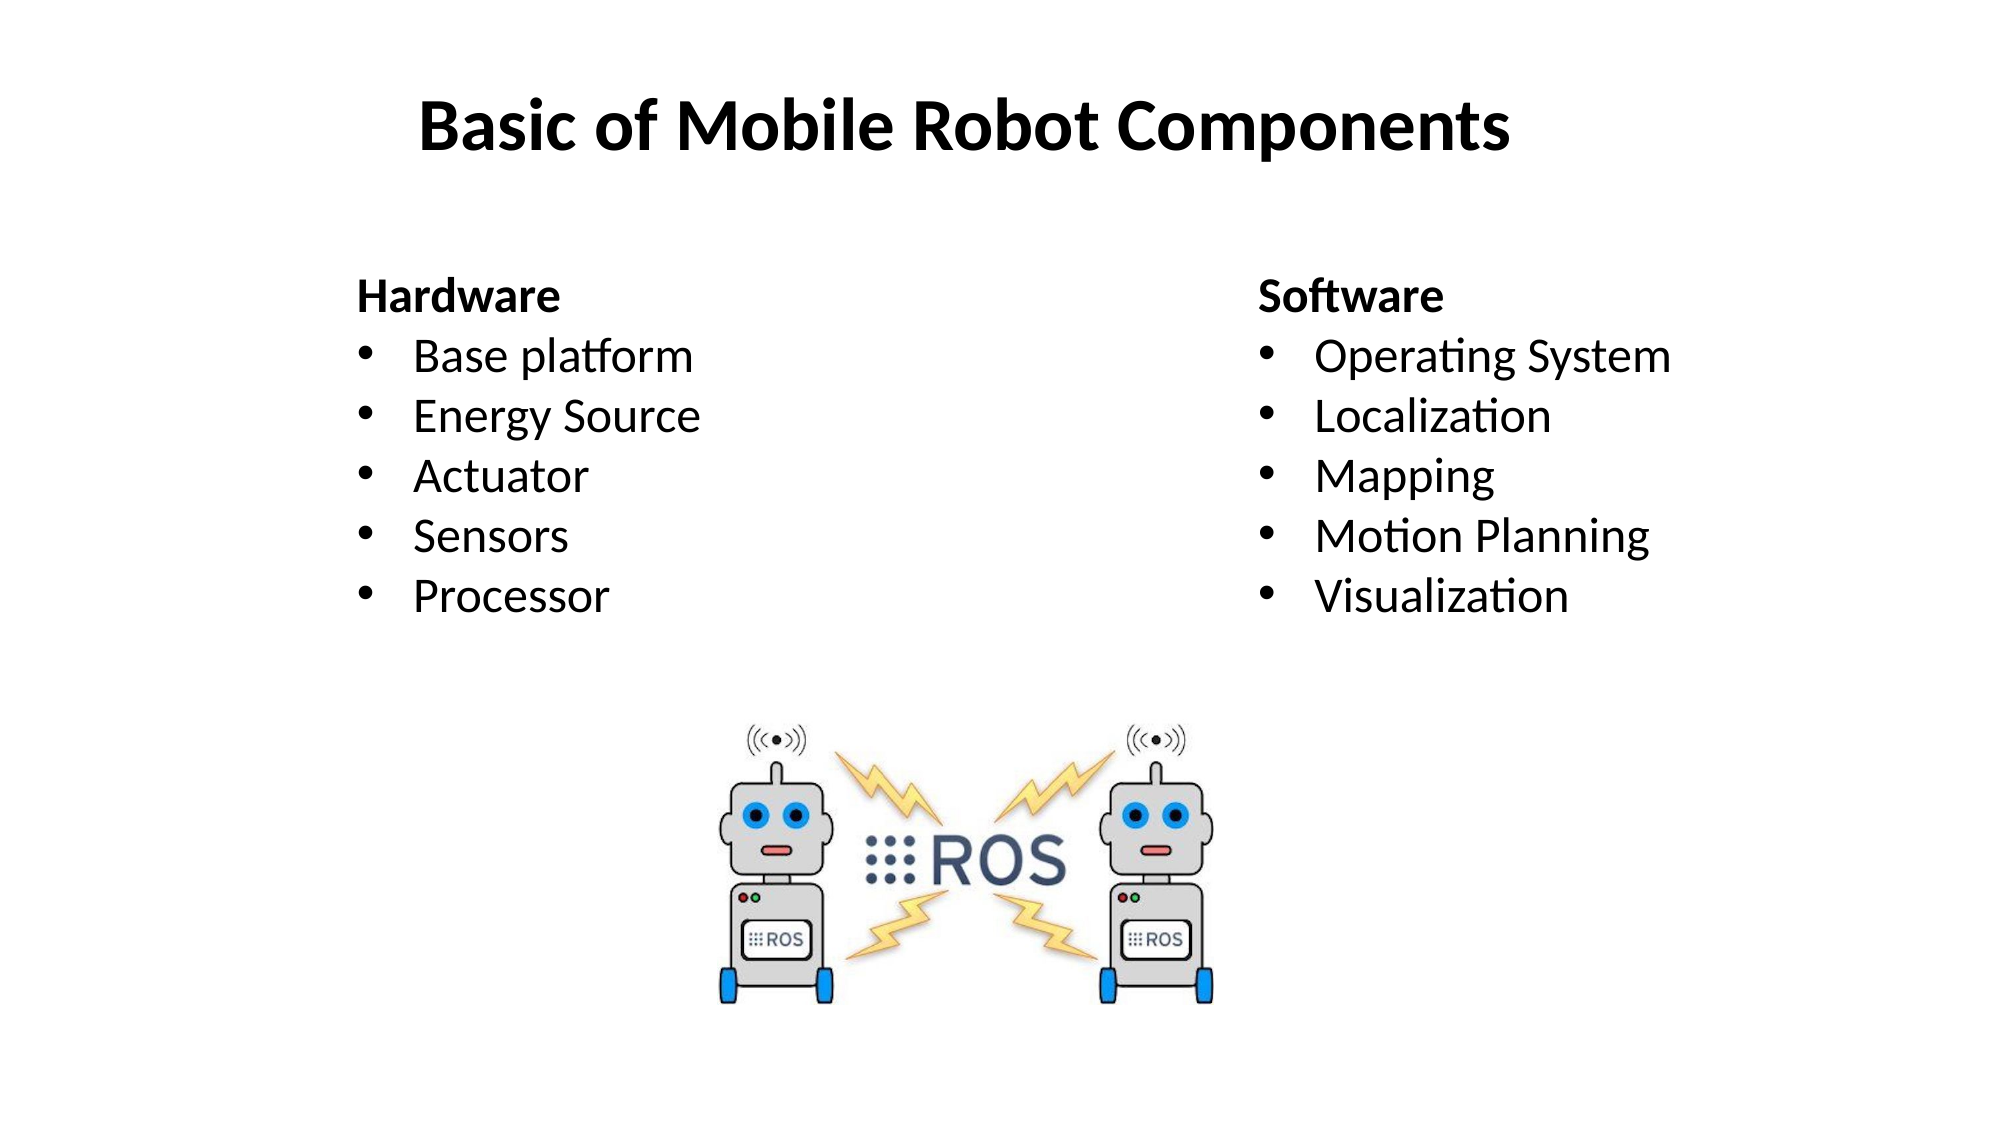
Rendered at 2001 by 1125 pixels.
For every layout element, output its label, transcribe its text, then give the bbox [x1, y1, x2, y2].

text_box Basic of Mobile Robot Components [97, 68, 1835, 174]
text_box Software Operating System Localization Mapping Motion Planning Visualization [1243, 255, 1847, 630]
text_box Hardware Base platform Energy Source Actuator Sensors Processor [342, 255, 966, 630]
picture [717, 714, 1214, 1005]
